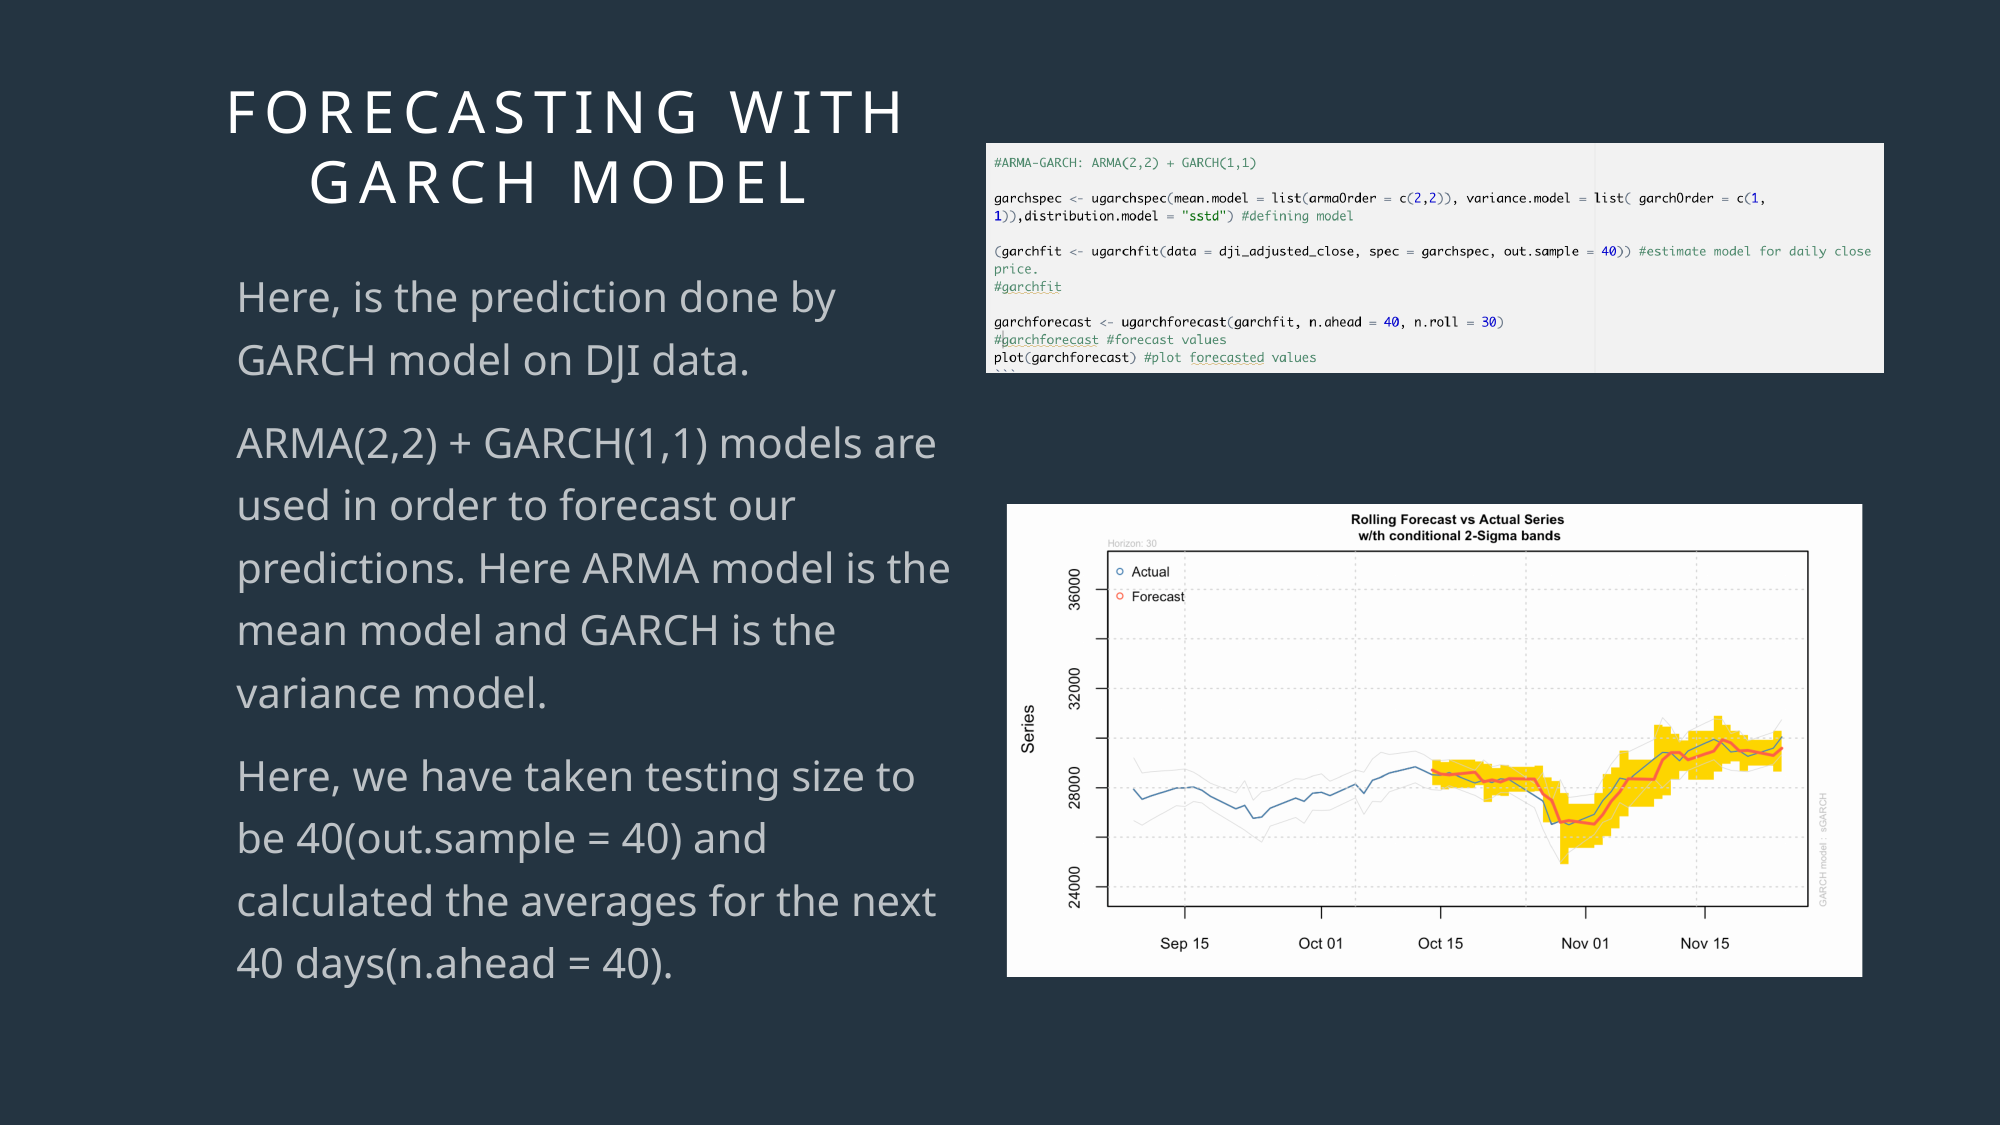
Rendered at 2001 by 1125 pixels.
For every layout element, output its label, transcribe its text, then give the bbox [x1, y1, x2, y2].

title FORECASTING WITh GARCH MODEL [177, 46, 962, 245]
picture [985, 142, 1884, 374]
list Here, is the prediction done by GARCH model on DJI data. ARMA(2,2) + GARCH(1,1) models are used in order to forecast our predictions. Here ARMA model is the mean model and GARCH is the variance model. Here, we have taken testing size to be 40(out.sample = 40) and calculated the averages for the next 40 days(n.ahead = 40). [177, 258, 962, 1065]
picture [1006, 503, 1863, 977]
